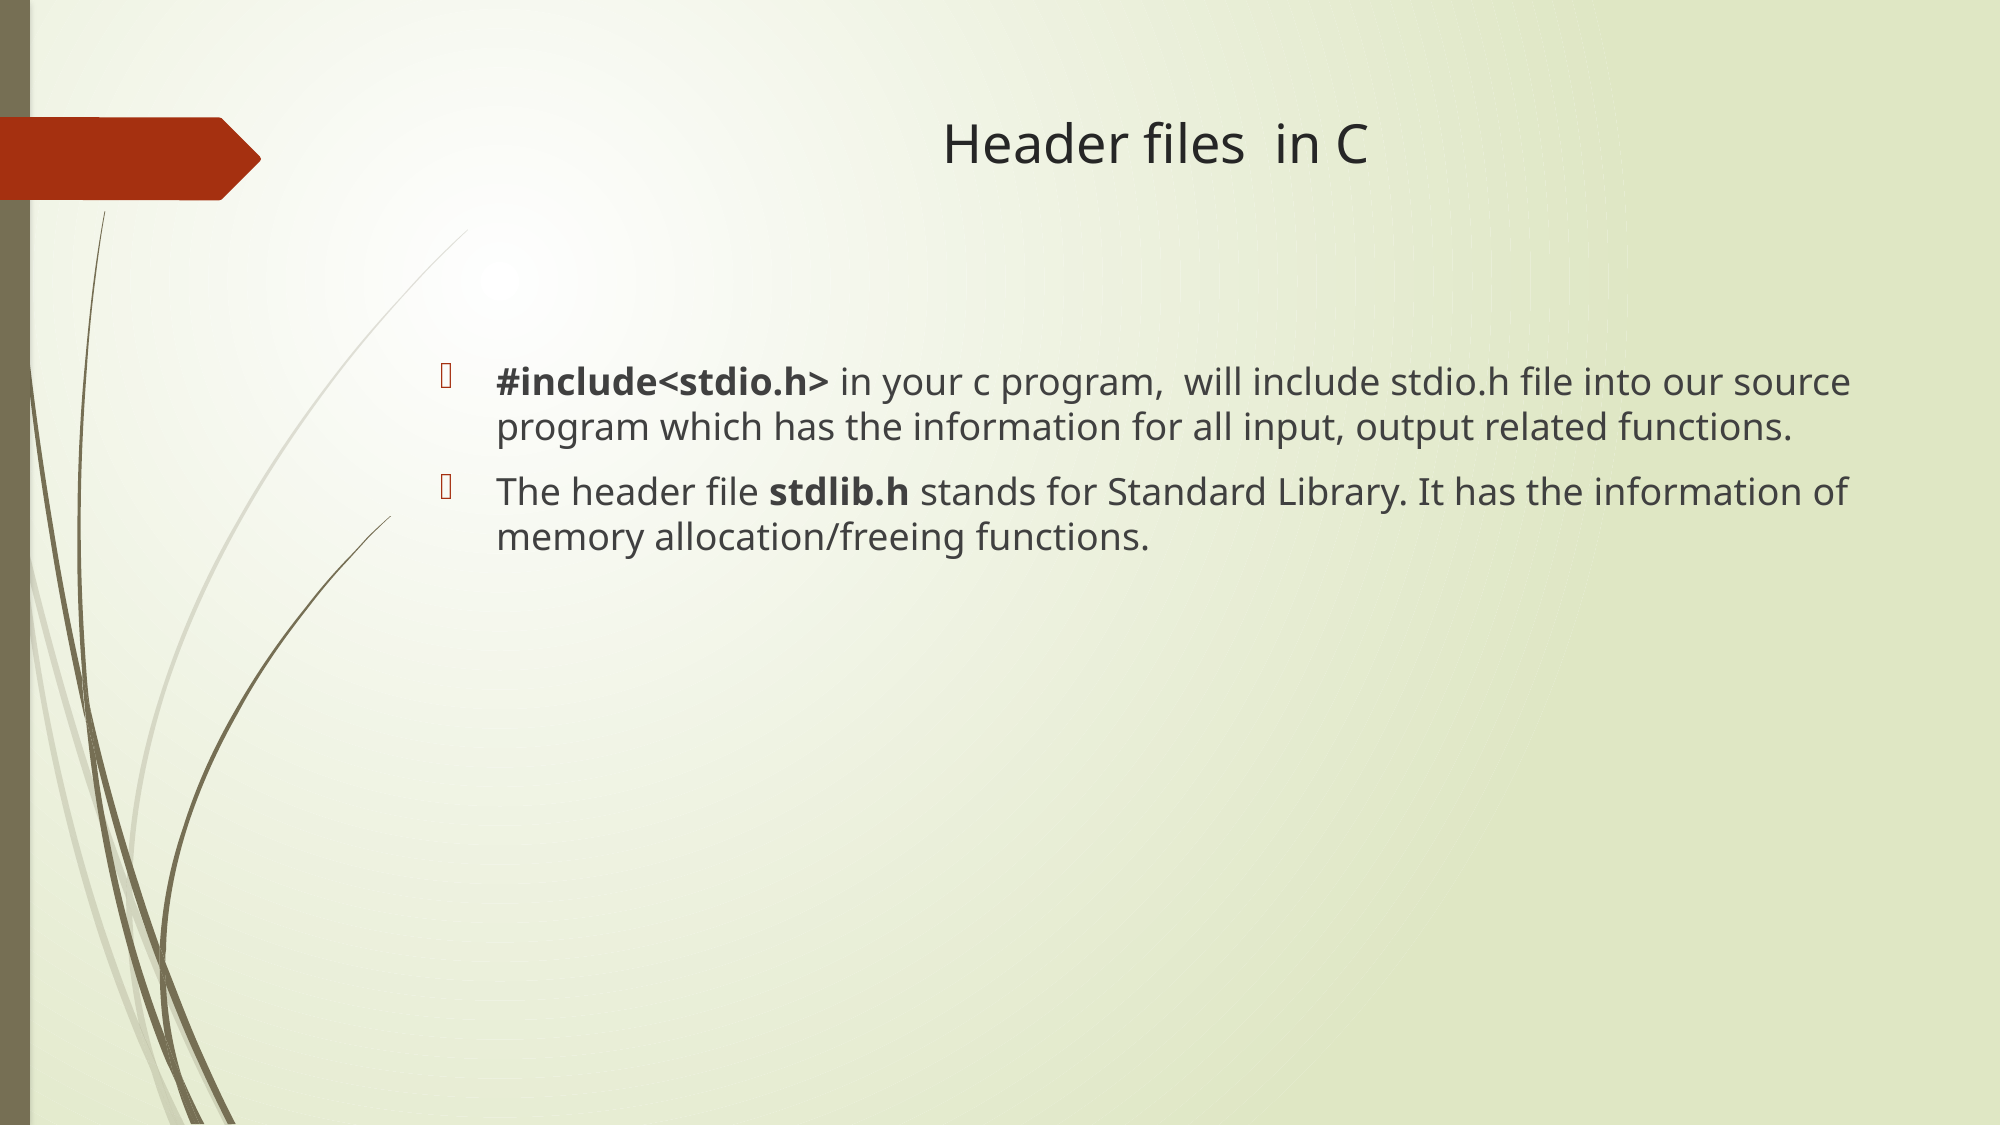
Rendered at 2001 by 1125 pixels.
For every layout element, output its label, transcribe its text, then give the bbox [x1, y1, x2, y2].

title Header files in C [425, 102, 1888, 313]
list #include<stdio.h> in your c program, will include stdio.h file into our source program which has the information for all input, output related functions. The header file stdlib.h stands for Standard Library. It has the information of memory allocation/freeing functions. [424, 350, 1888, 970]
